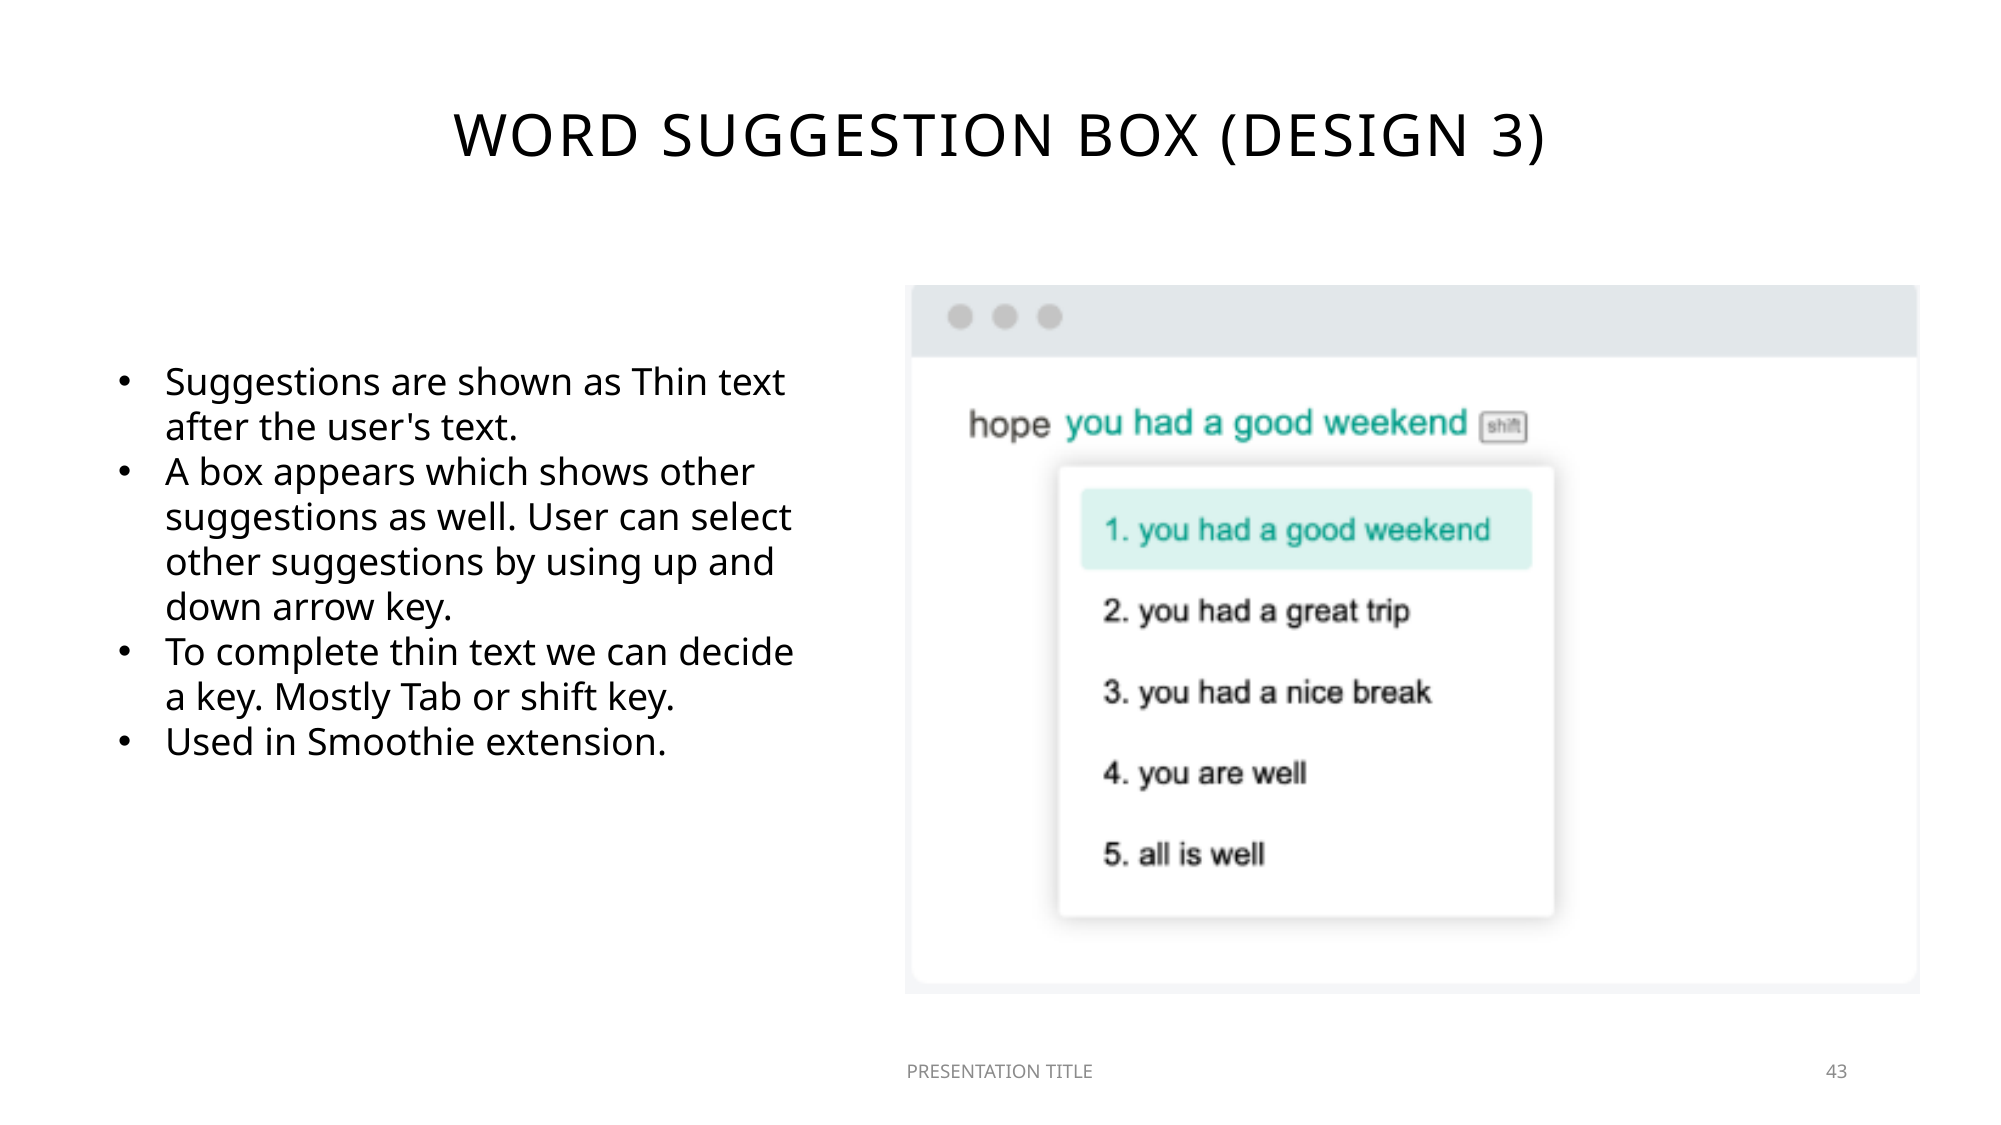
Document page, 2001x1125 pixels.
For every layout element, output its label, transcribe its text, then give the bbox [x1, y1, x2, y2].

text_box Suggestions are shown as Thin text after the user's text. A box appears which shows other suggestions as well. User can select other suggestions by using up and down arrow key. To complete thin text we can decide a key. Mostly Tab or shift key. Used in Smoothie extension. [103, 350, 822, 771]
slide_number 43 [1412, 1042, 1863, 1103]
title WORD SUGGESTION BOX (DESIGN 3) [137, 59, 1863, 278]
picture [905, 285, 1920, 994]
footer PRESENTATION TITLE [662, 1042, 1338, 1103]
